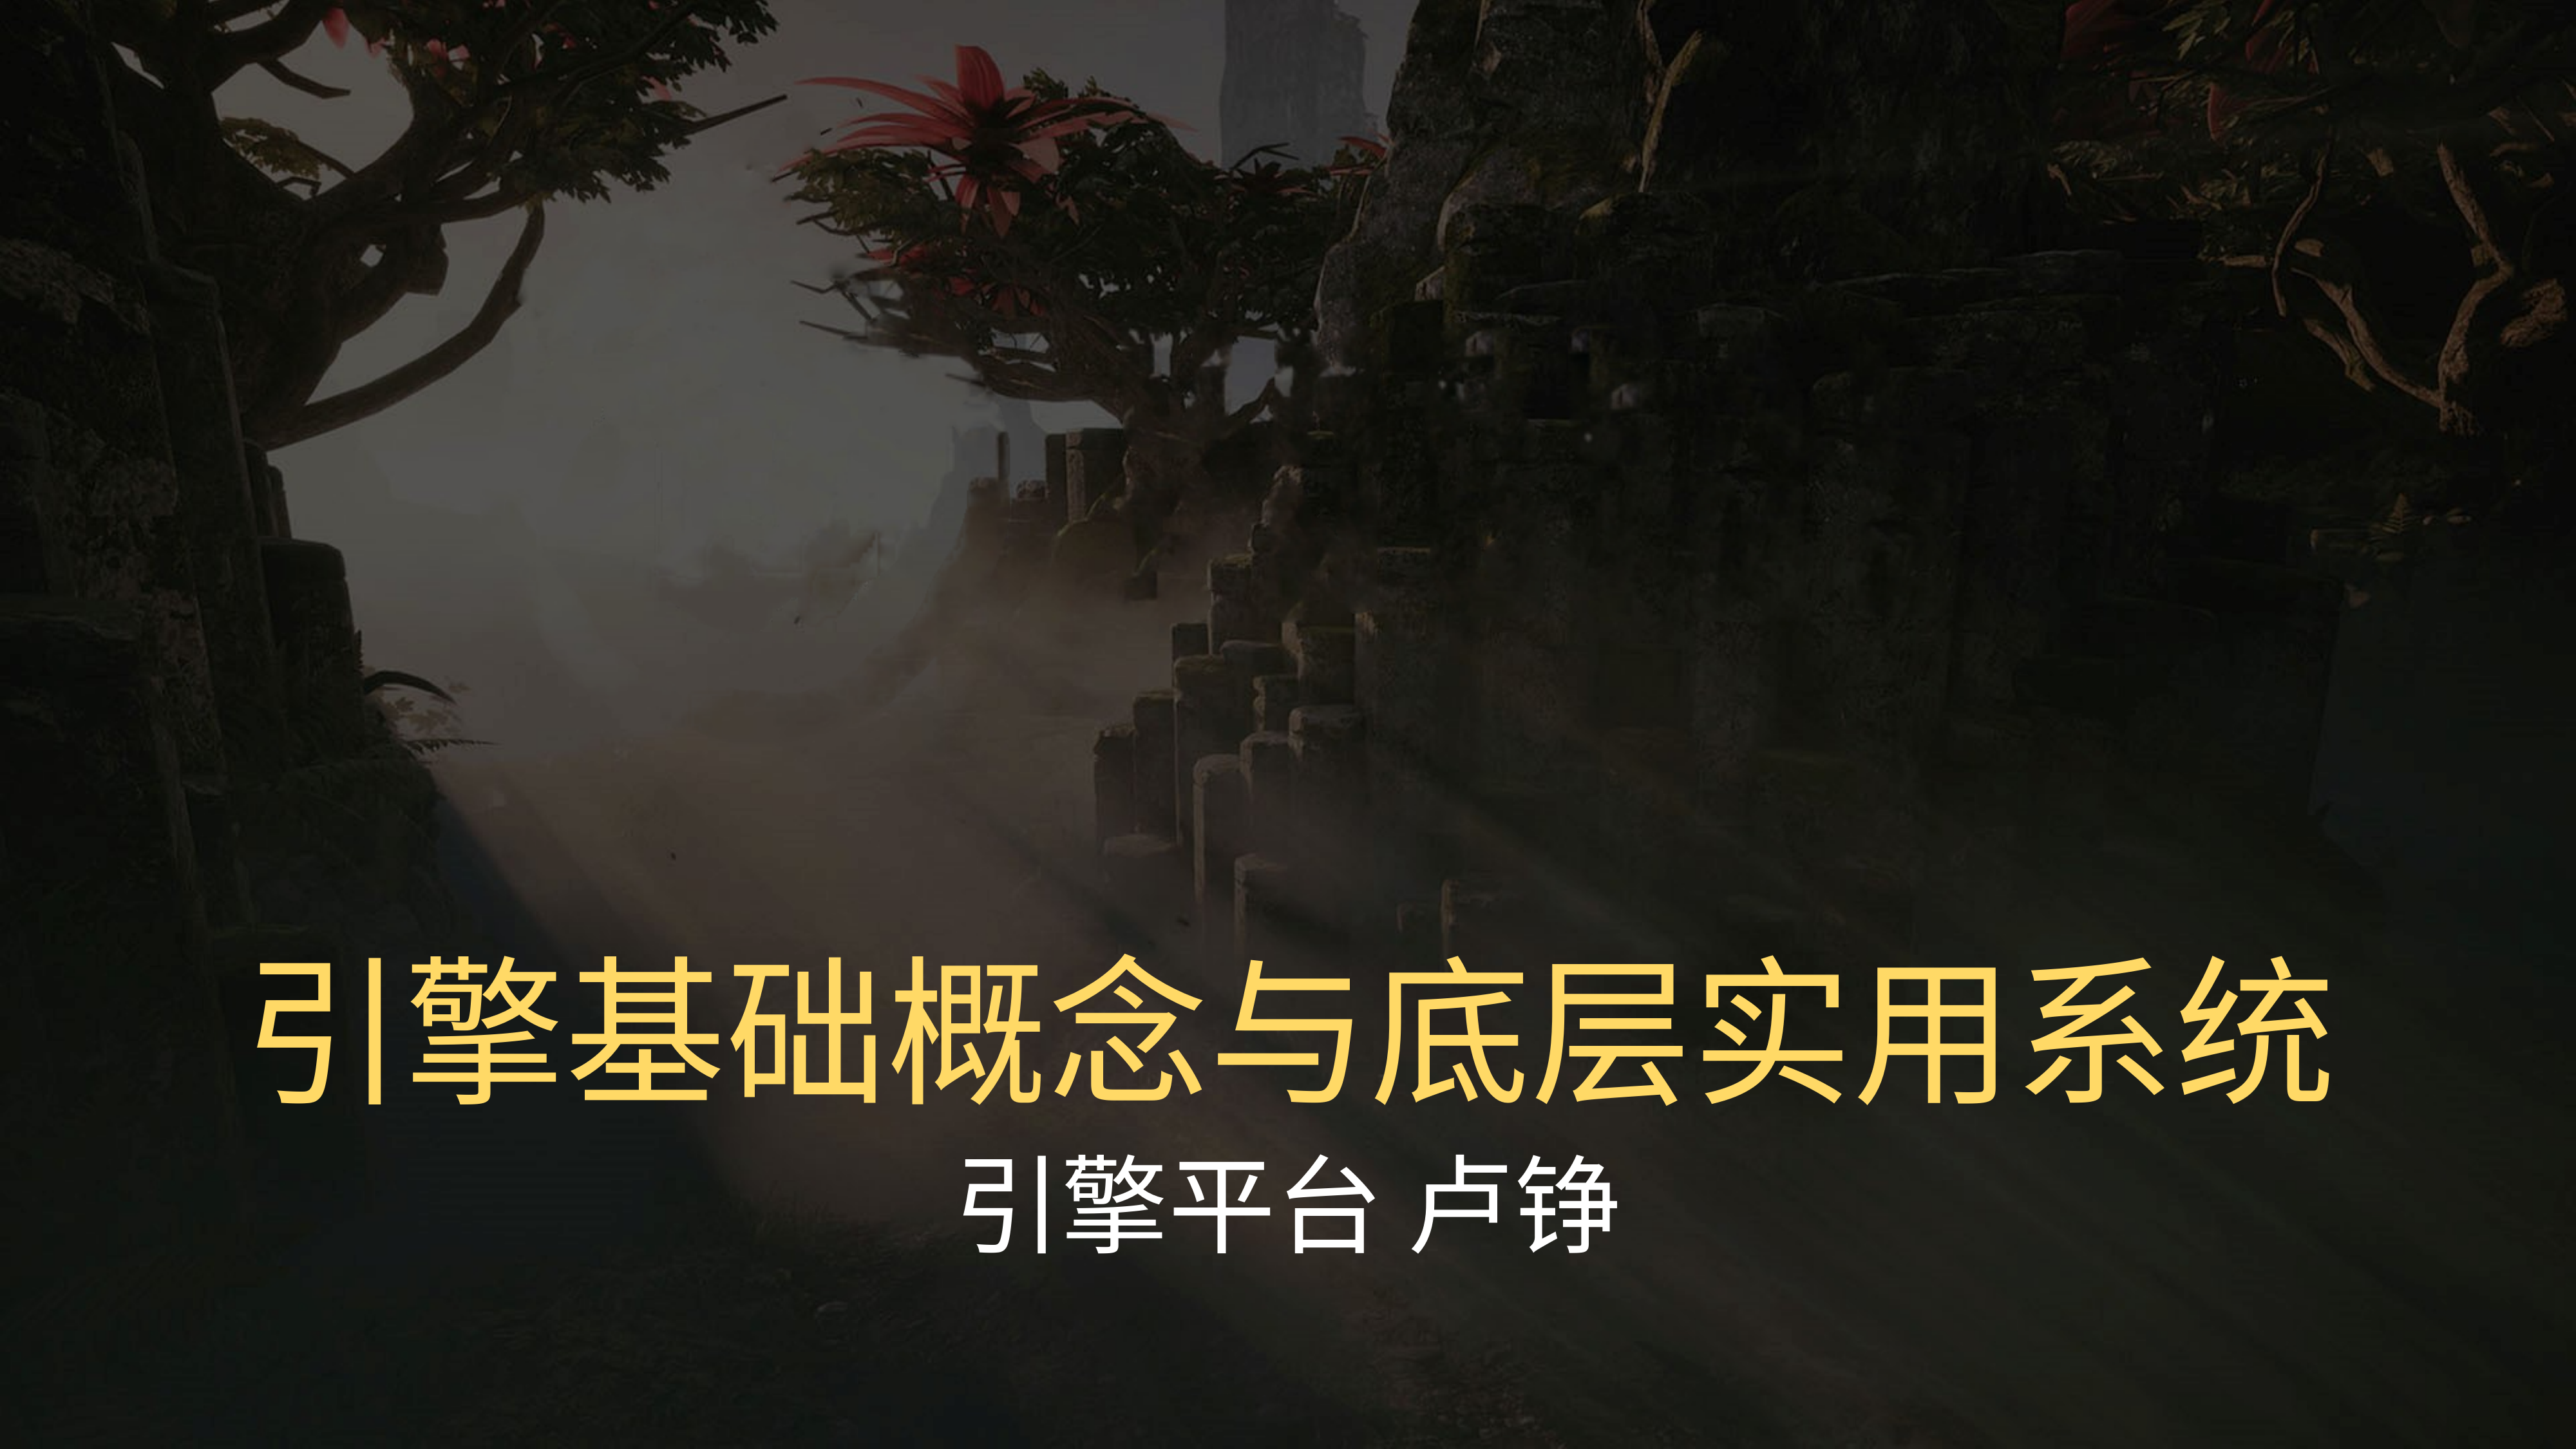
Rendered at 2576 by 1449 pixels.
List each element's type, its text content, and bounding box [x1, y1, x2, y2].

picture [0, 0, 2576, 1449]
text_box 引擎平台 卢铮 [202, 1128, 2374, 1282]
text_box 引擎基础概念与底层实用系统 [202, 949, 2378, 1106]
